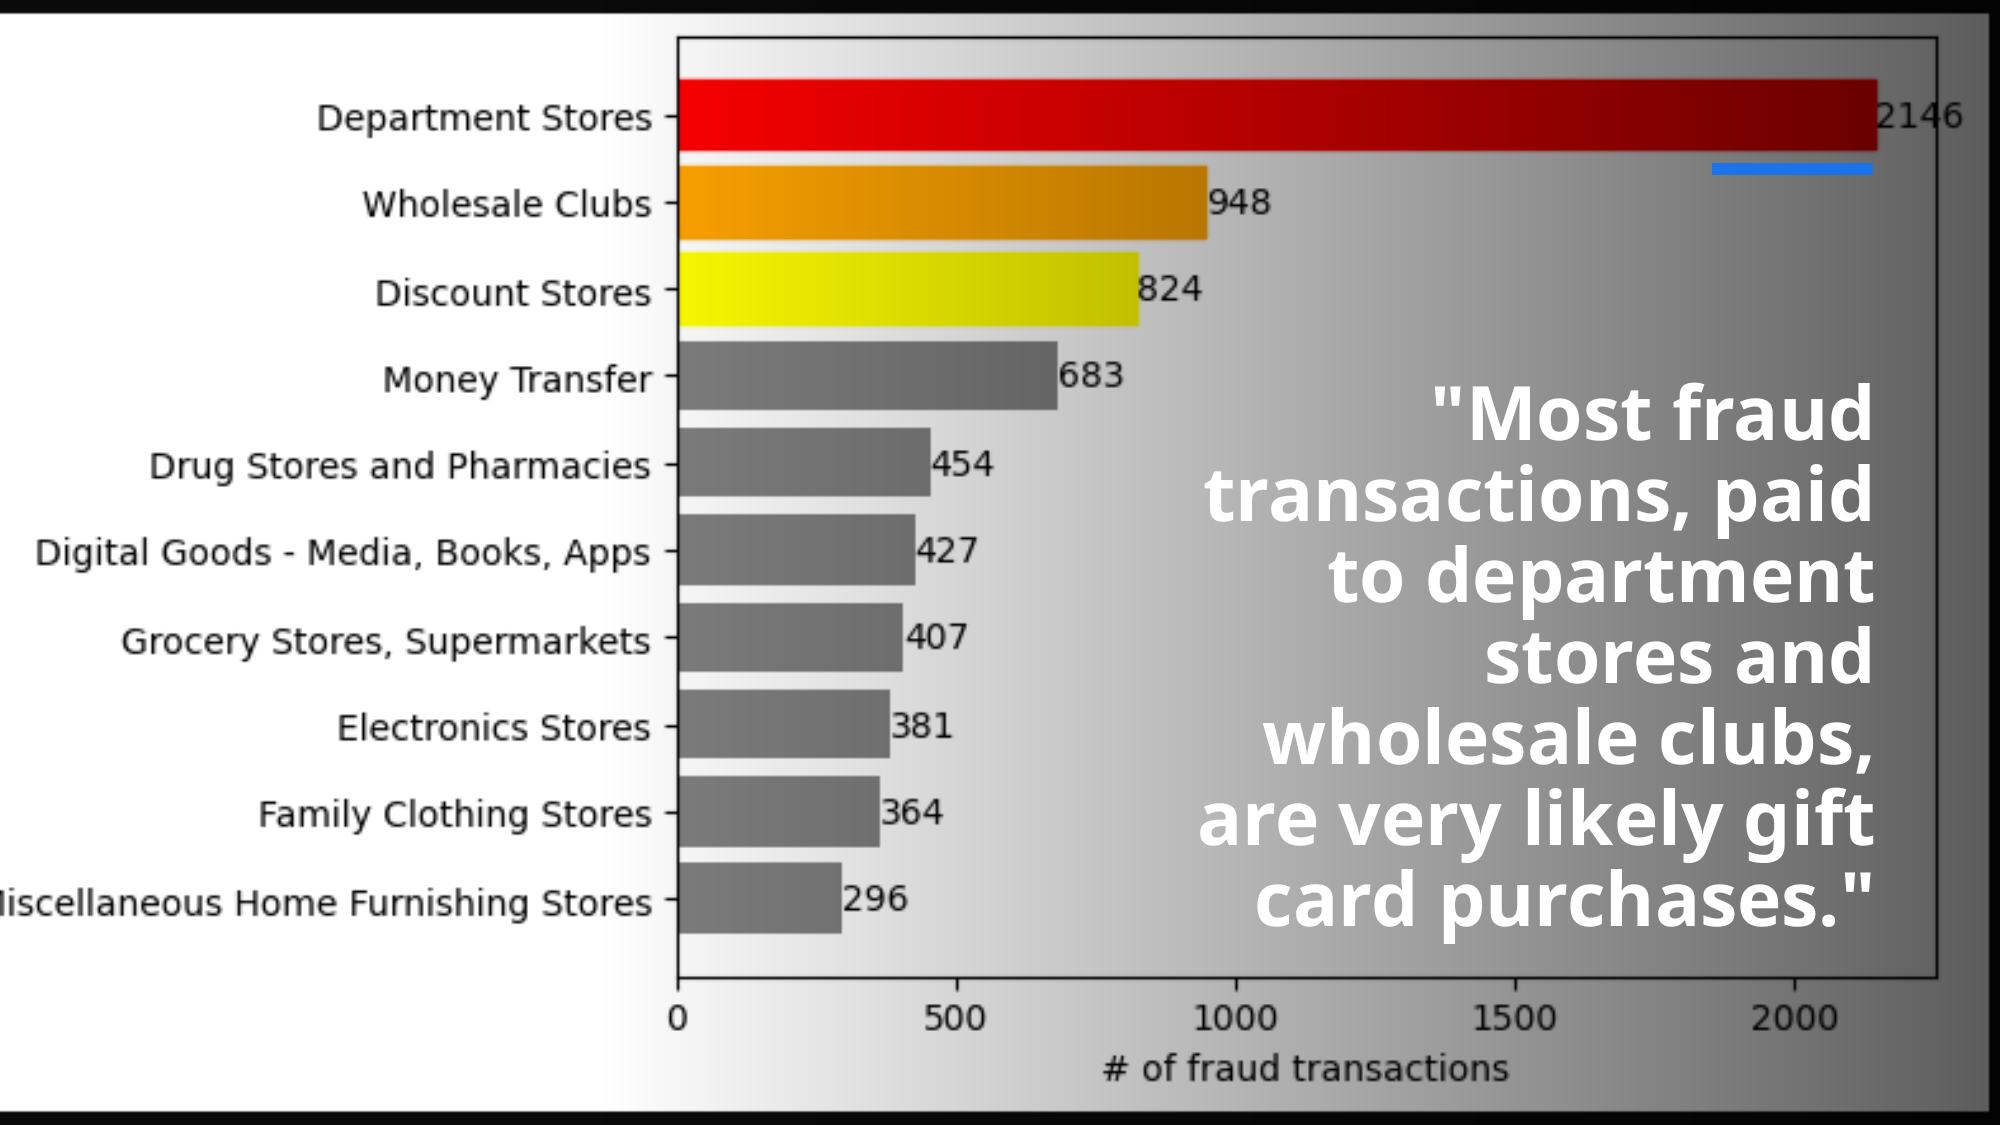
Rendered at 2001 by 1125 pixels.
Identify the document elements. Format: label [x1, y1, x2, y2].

list [0, 0, 2000, 1125]
